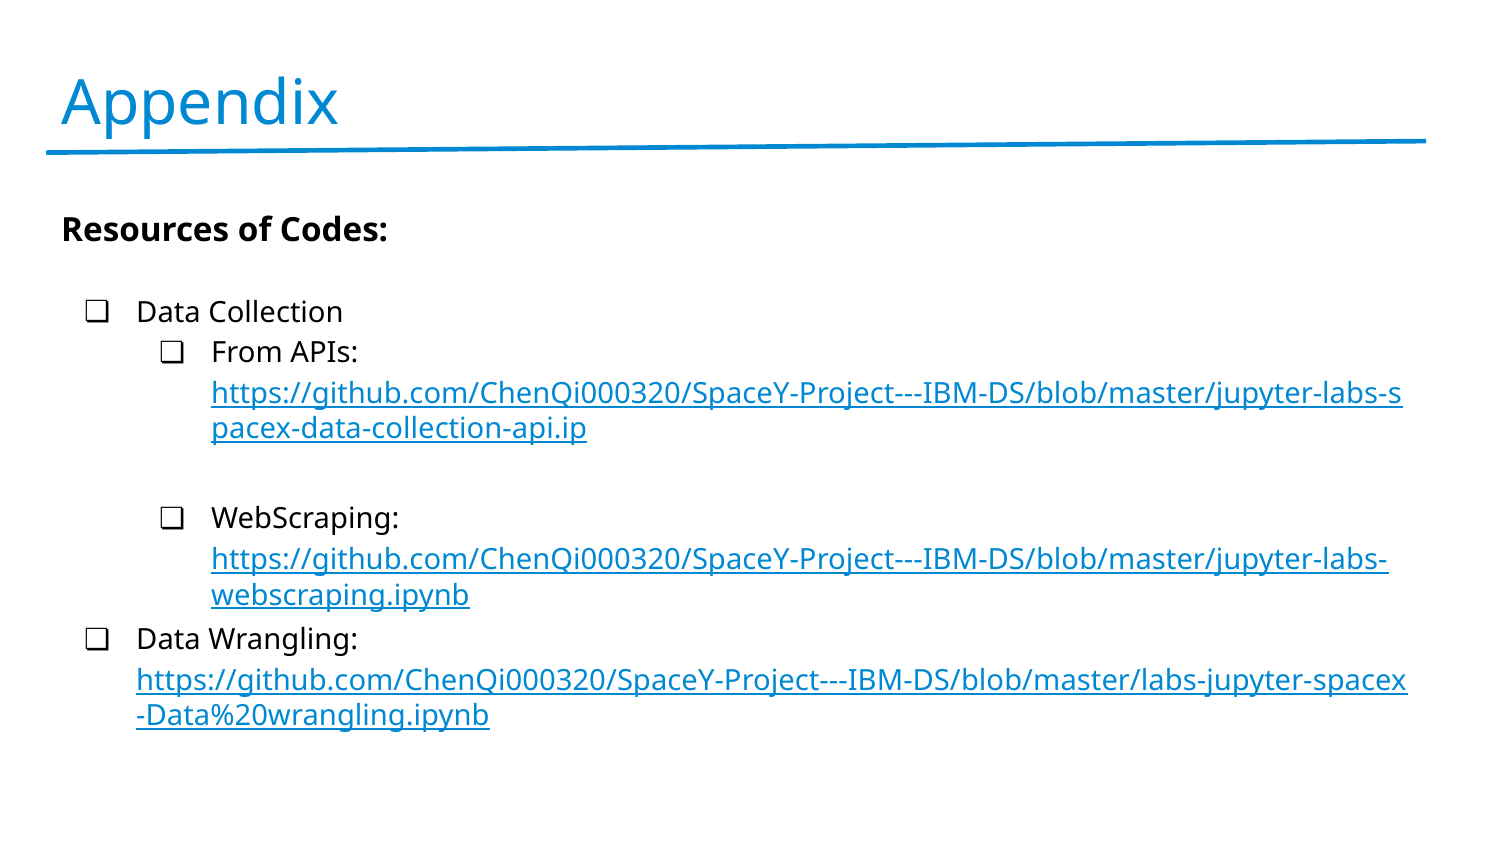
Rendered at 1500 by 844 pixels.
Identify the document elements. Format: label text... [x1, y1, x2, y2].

title Appendix [46, 47, 1055, 139]
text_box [45, 140, 1427, 153]
text_box Resources of Codes: Data Collection From APIs: https://github.com/ChenQi000320/SpaceY-Project---IBM-DS/blob/master/jupyter-labs-spacex-data-collection-api.ipynb WebScraping: https://github.com/ChenQi000320/SpaceY-Project---IBM-DS/blob/master/jupyter-labs-webscraping.ipynb Data Wrangling: https://github.com/ChenQi000320/SpaceY-Project---IBM-DS/blob/master/labs-jupyter-spacex-Data%20wrangling.ipynb [46, 186, 1427, 692]
